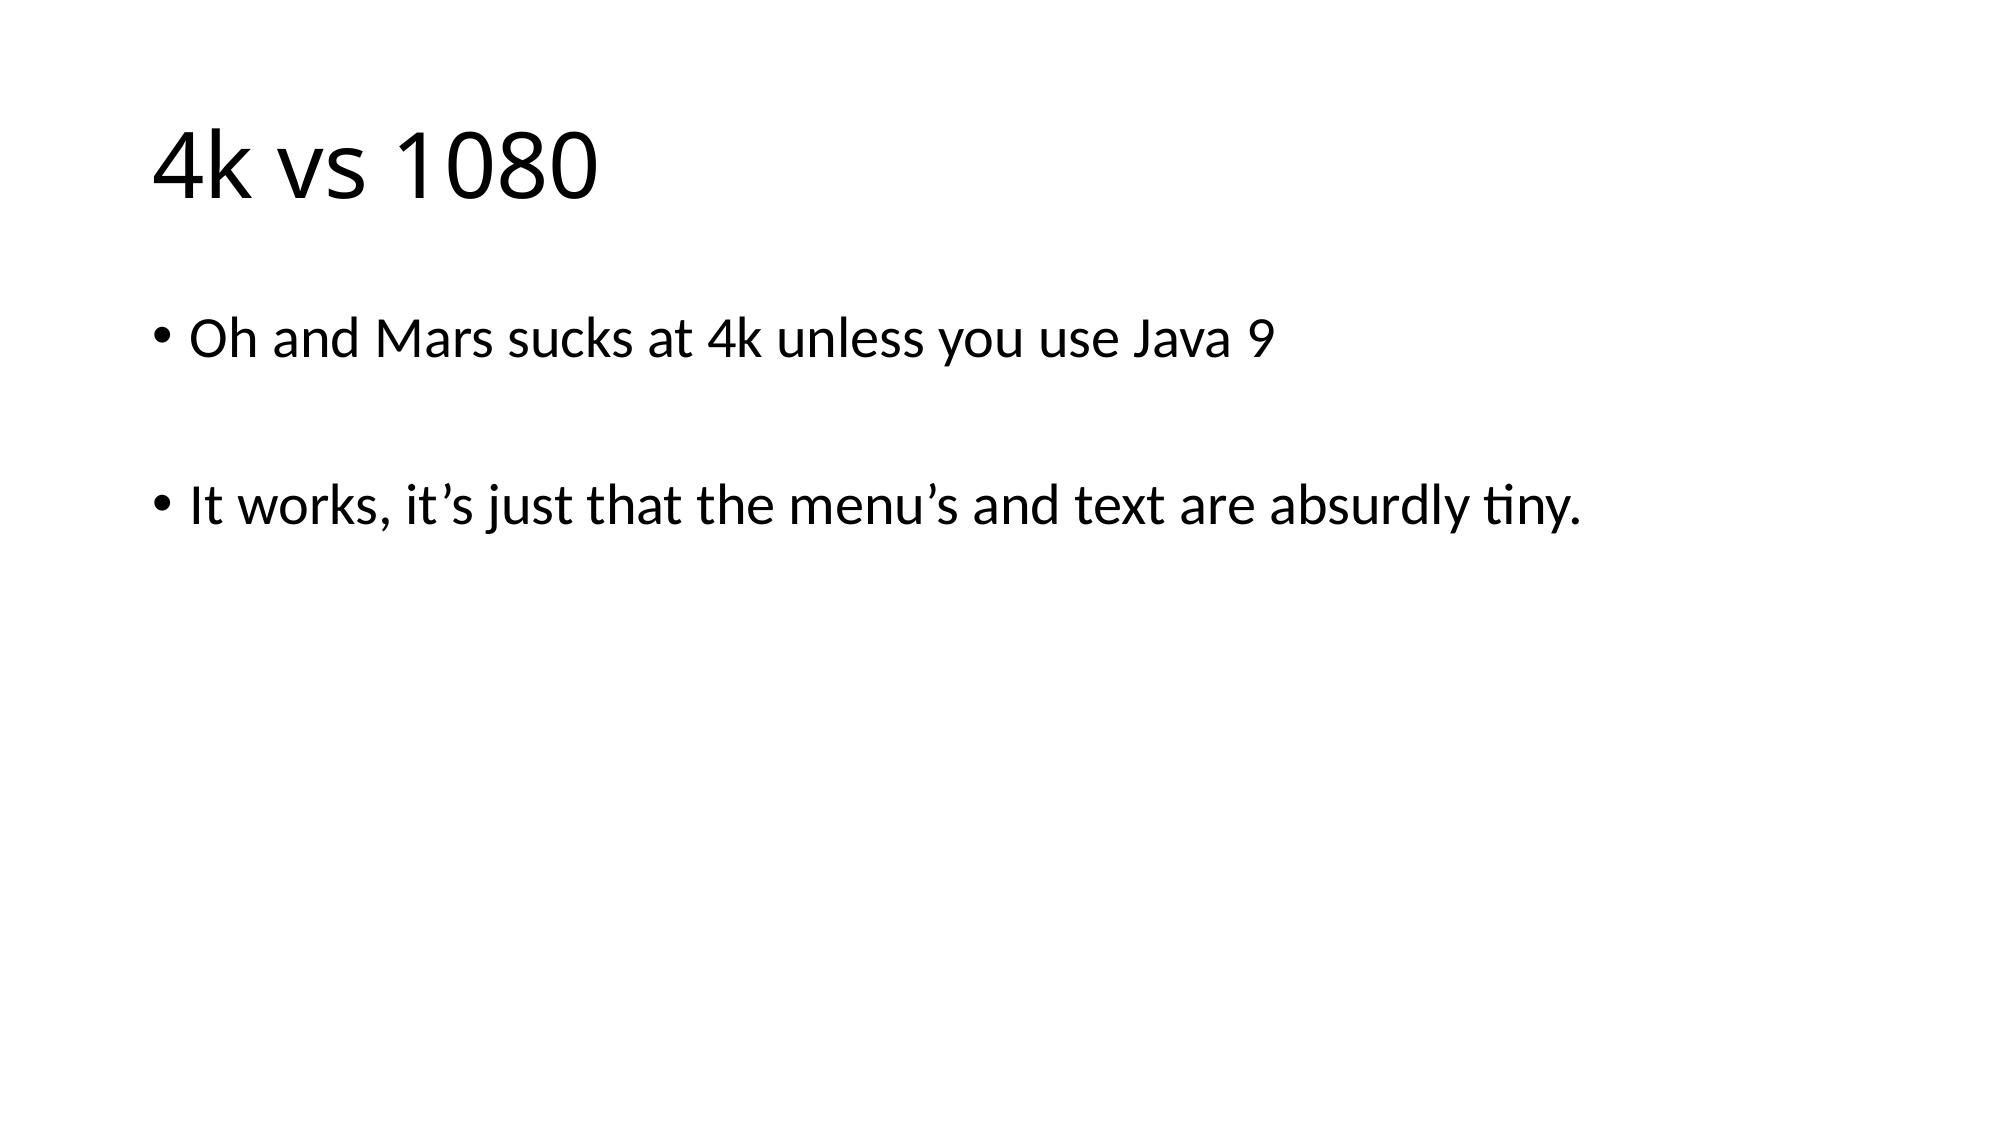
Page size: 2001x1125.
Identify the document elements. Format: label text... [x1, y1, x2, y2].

list Oh and Mars sucks at 4k unless you use Java 9 It works, it’s just that the menu’s and text are absurdly tiny. [137, 299, 1863, 1014]
title 4k vs 1080 [137, 59, 1863, 278]
